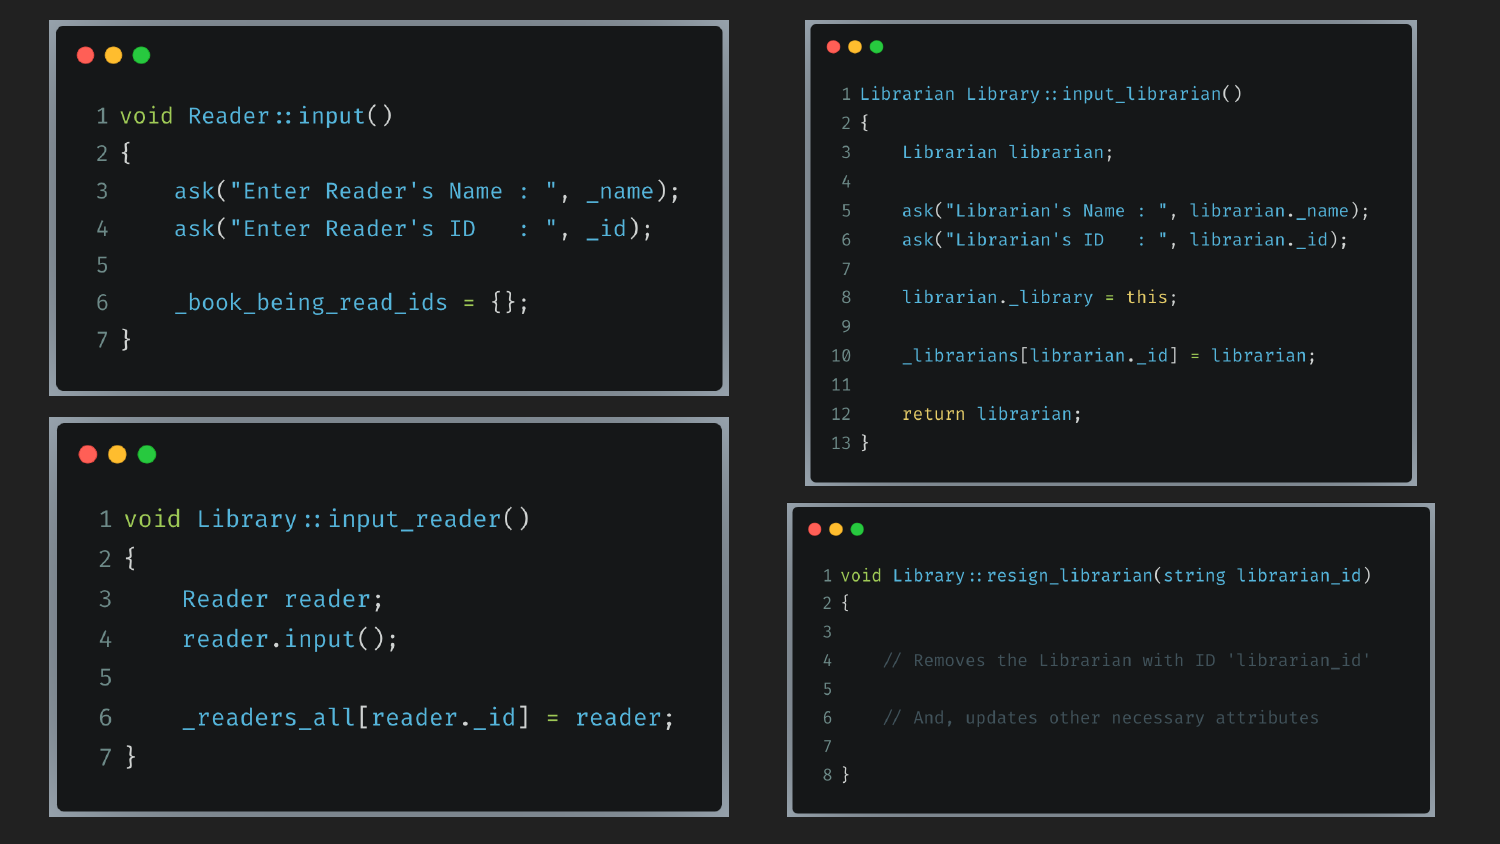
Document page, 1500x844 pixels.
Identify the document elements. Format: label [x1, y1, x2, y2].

picture [48, 417, 729, 817]
picture [48, 19, 729, 397]
picture [805, 19, 1417, 486]
picture [786, 502, 1435, 817]
